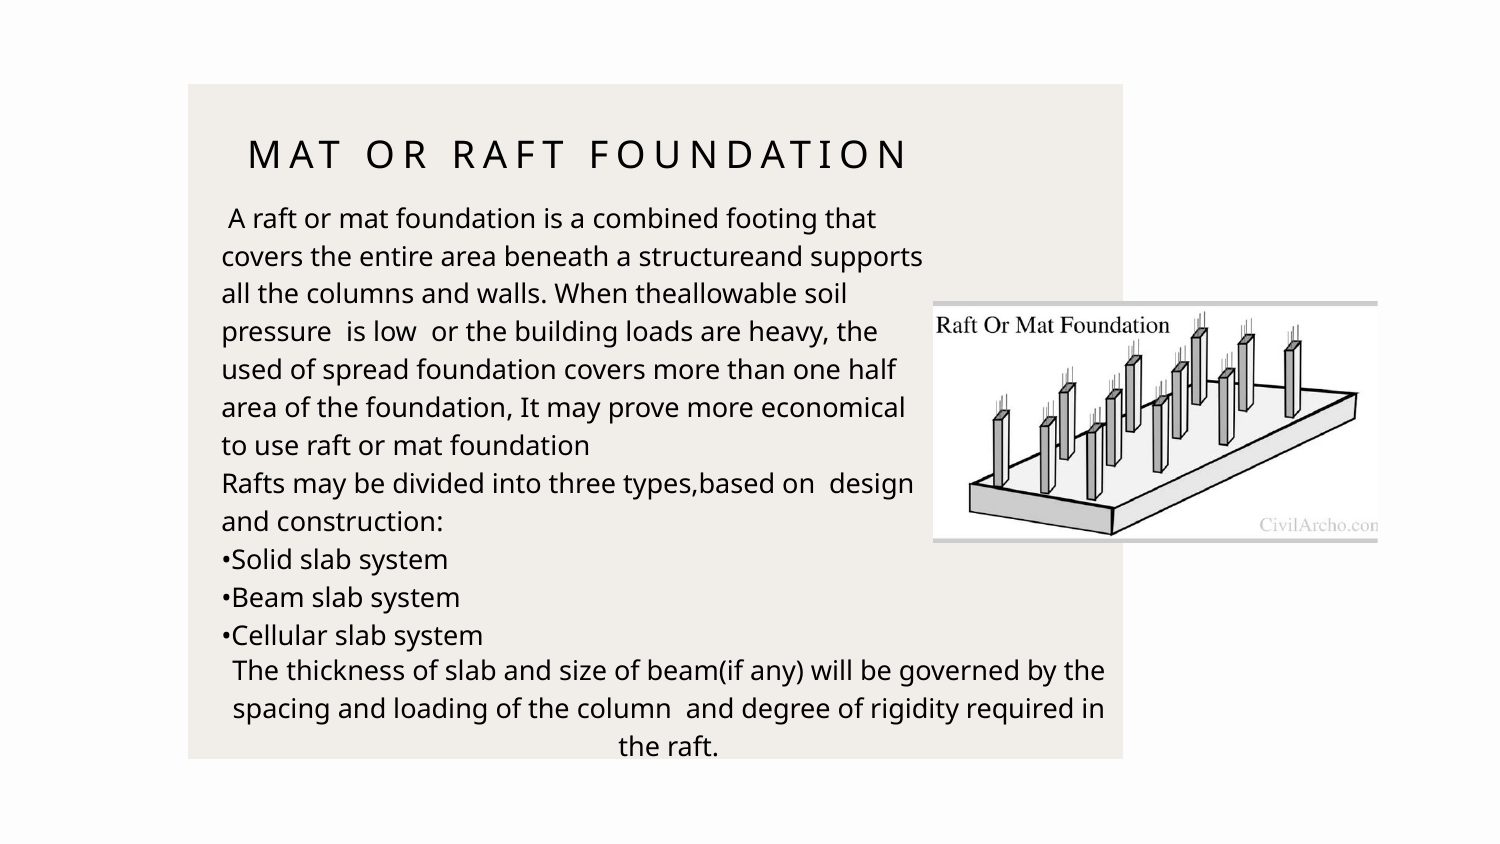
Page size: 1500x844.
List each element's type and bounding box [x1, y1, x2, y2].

text_box [932, 301, 1378, 543]
text_box [187, 84, 1123, 760]
